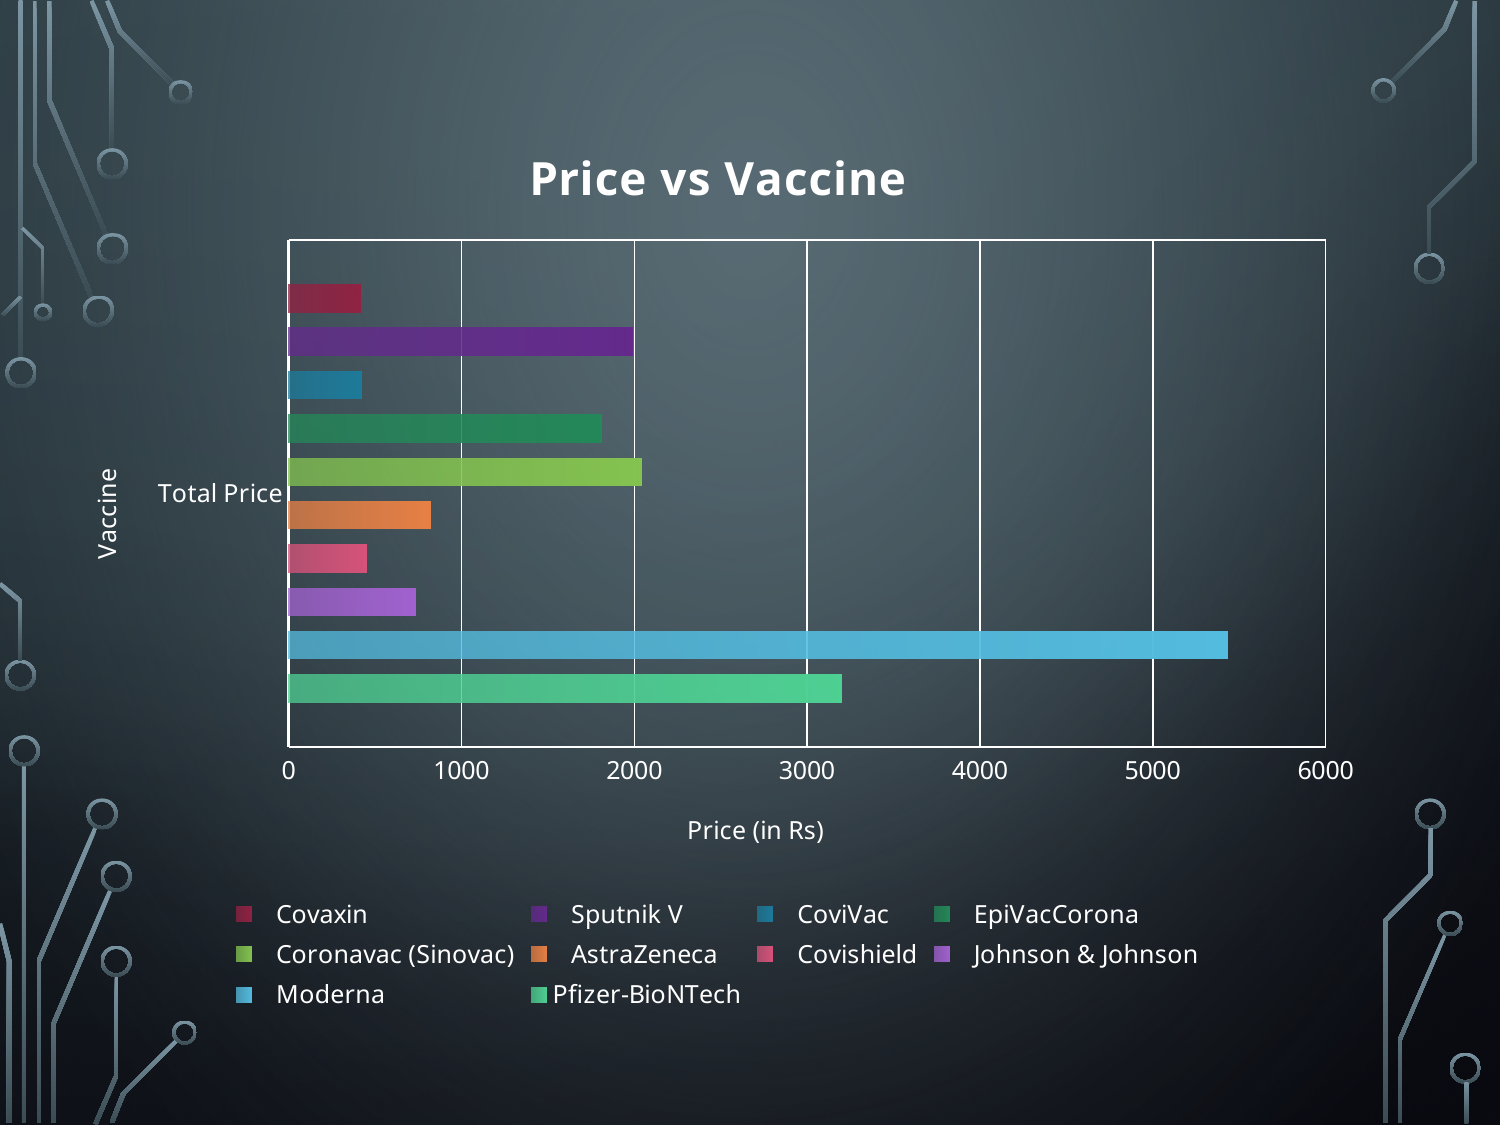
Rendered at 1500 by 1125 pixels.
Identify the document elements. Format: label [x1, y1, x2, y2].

chart [55, 106, 1381, 1019]
